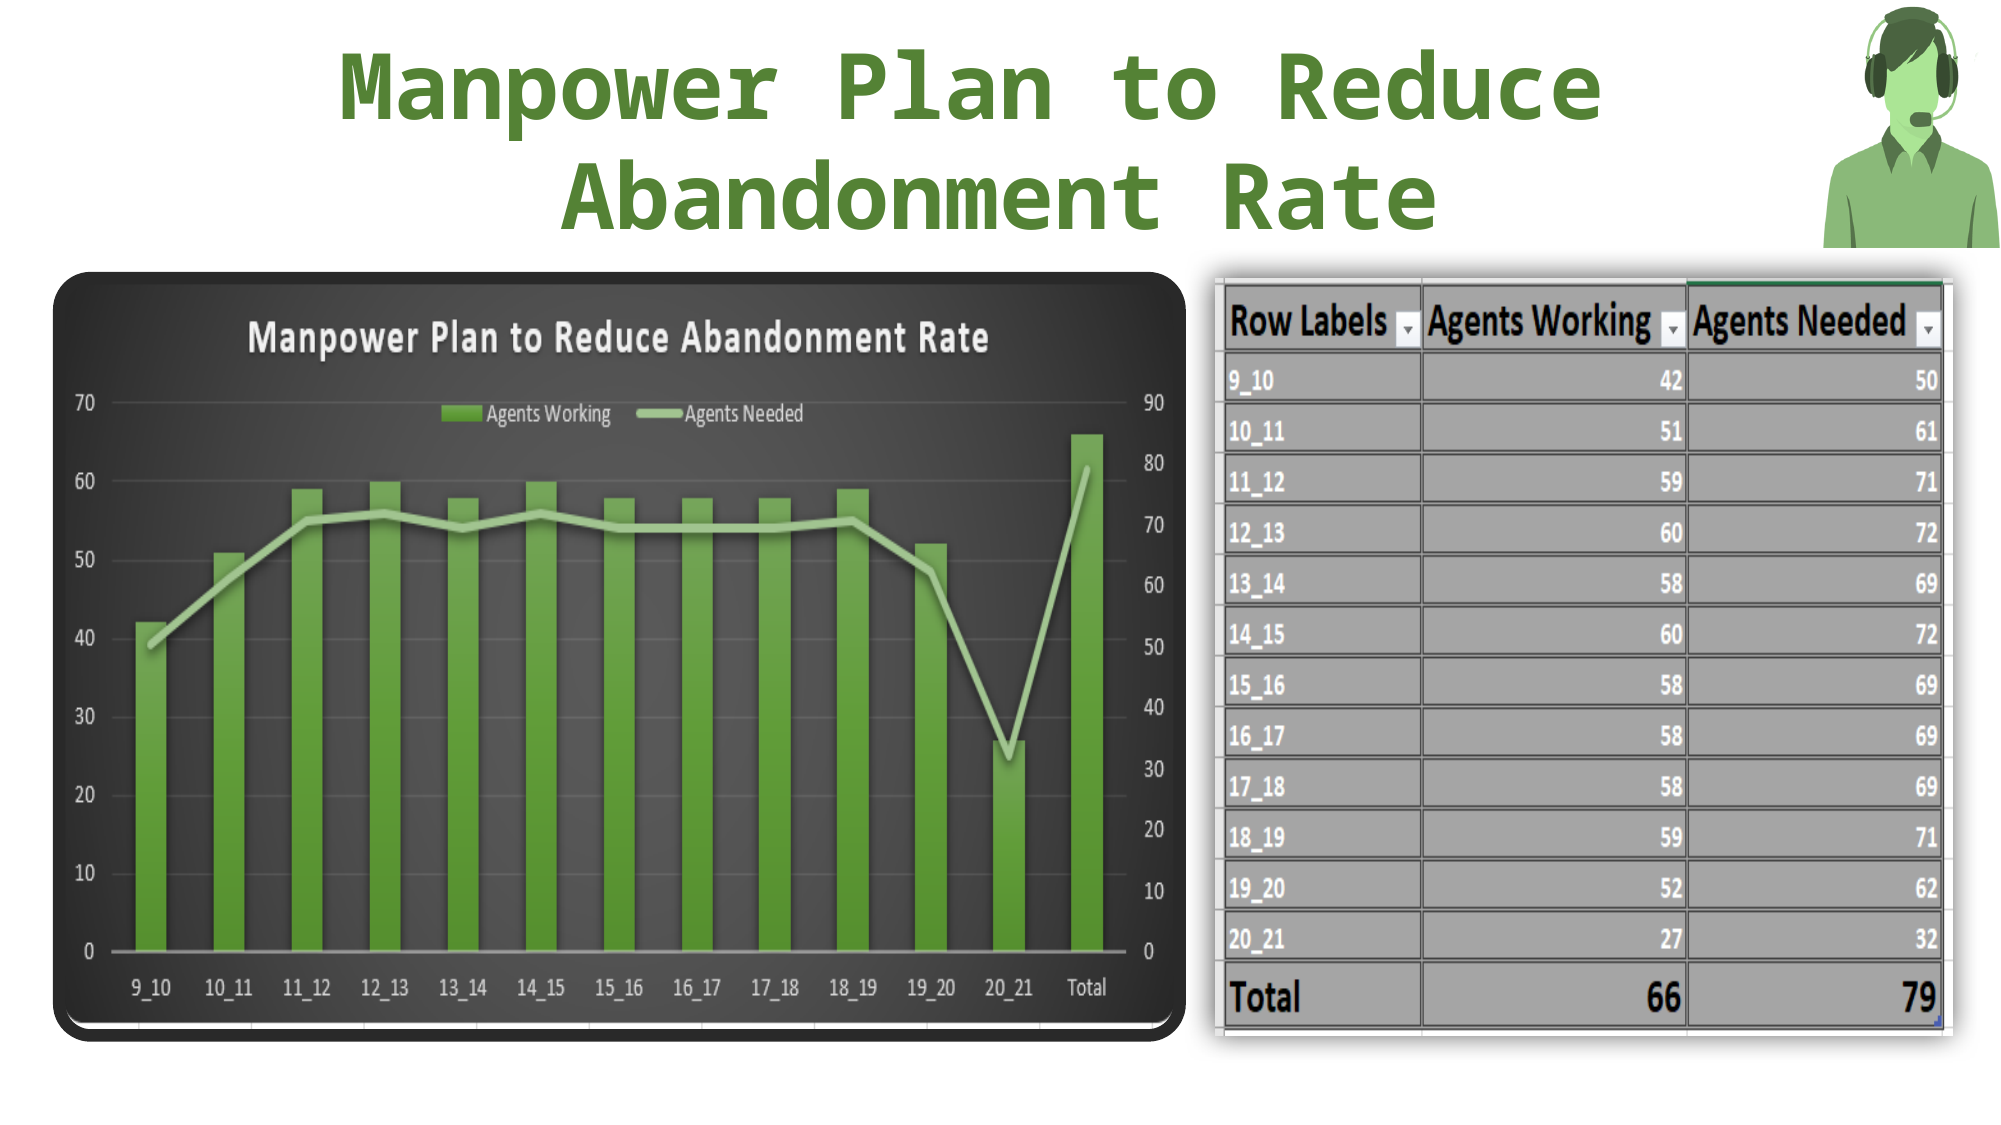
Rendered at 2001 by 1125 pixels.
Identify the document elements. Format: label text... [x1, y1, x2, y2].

picture [59, 278, 1180, 1036]
picture [1774, 0, 2000, 255]
picture [1215, 278, 1953, 1036]
text_box Manpower Plan to Reduce Abandonment Rate [0, 20, 1774, 255]
